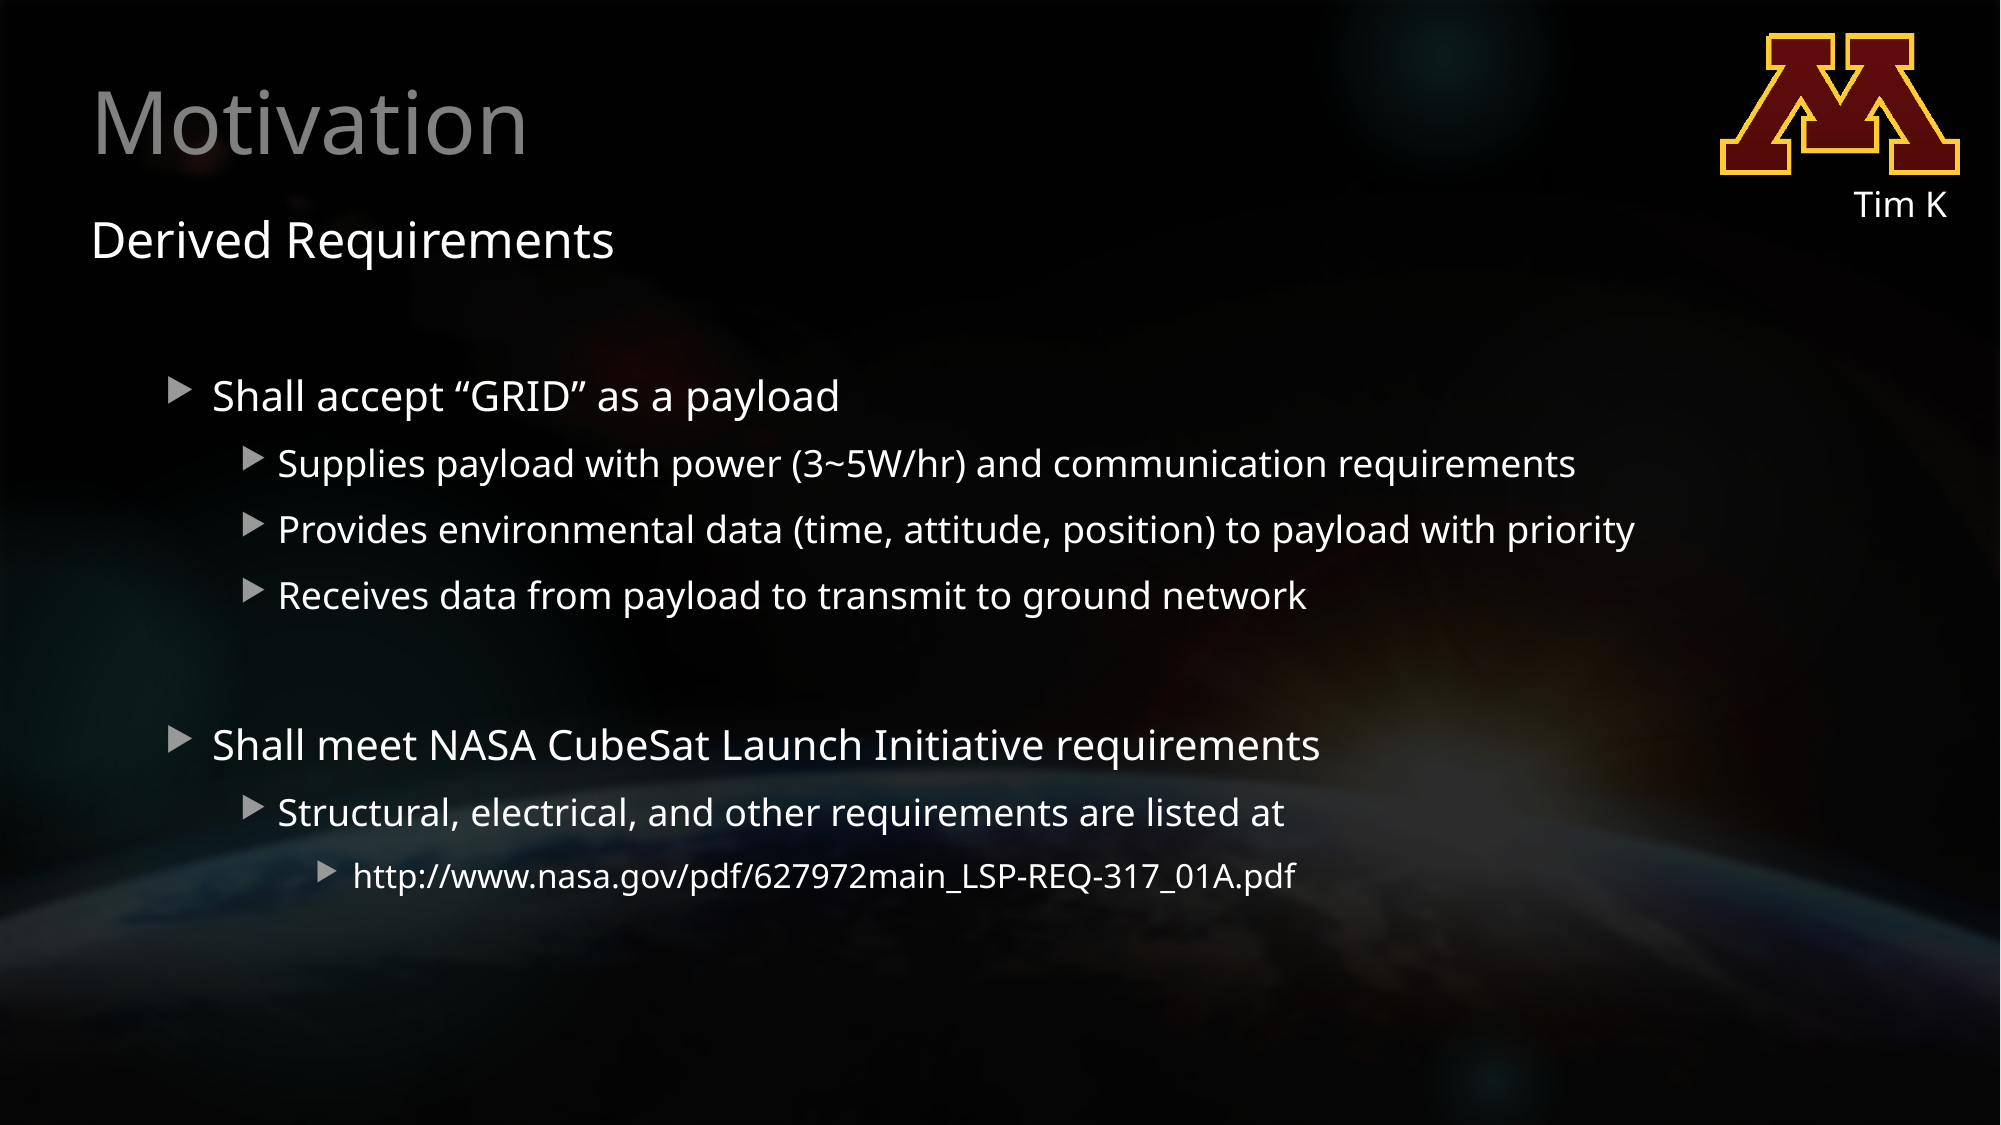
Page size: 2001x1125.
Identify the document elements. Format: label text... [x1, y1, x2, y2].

picture [0, 0, 2001, 1125]
list Derived Requirements Shall accept “GRID” as a payload Supplies payload with power (3~5W/hr) and communication requirements Provides environmental data (time, attitude, position) to payload with priority Receives data from payload to transmit to ground network Shall meet NASA CubeSat Launch Initiative requirements Structural, electrical, and other requirements are listed at http://www.nasa.gov/pdf/627972main_LSP-REQ-317_01A.pdf [75, 201, 1833, 1048]
title Motivation [75, 59, 1618, 175]
list Tim K [1713, 174, 1963, 233]
